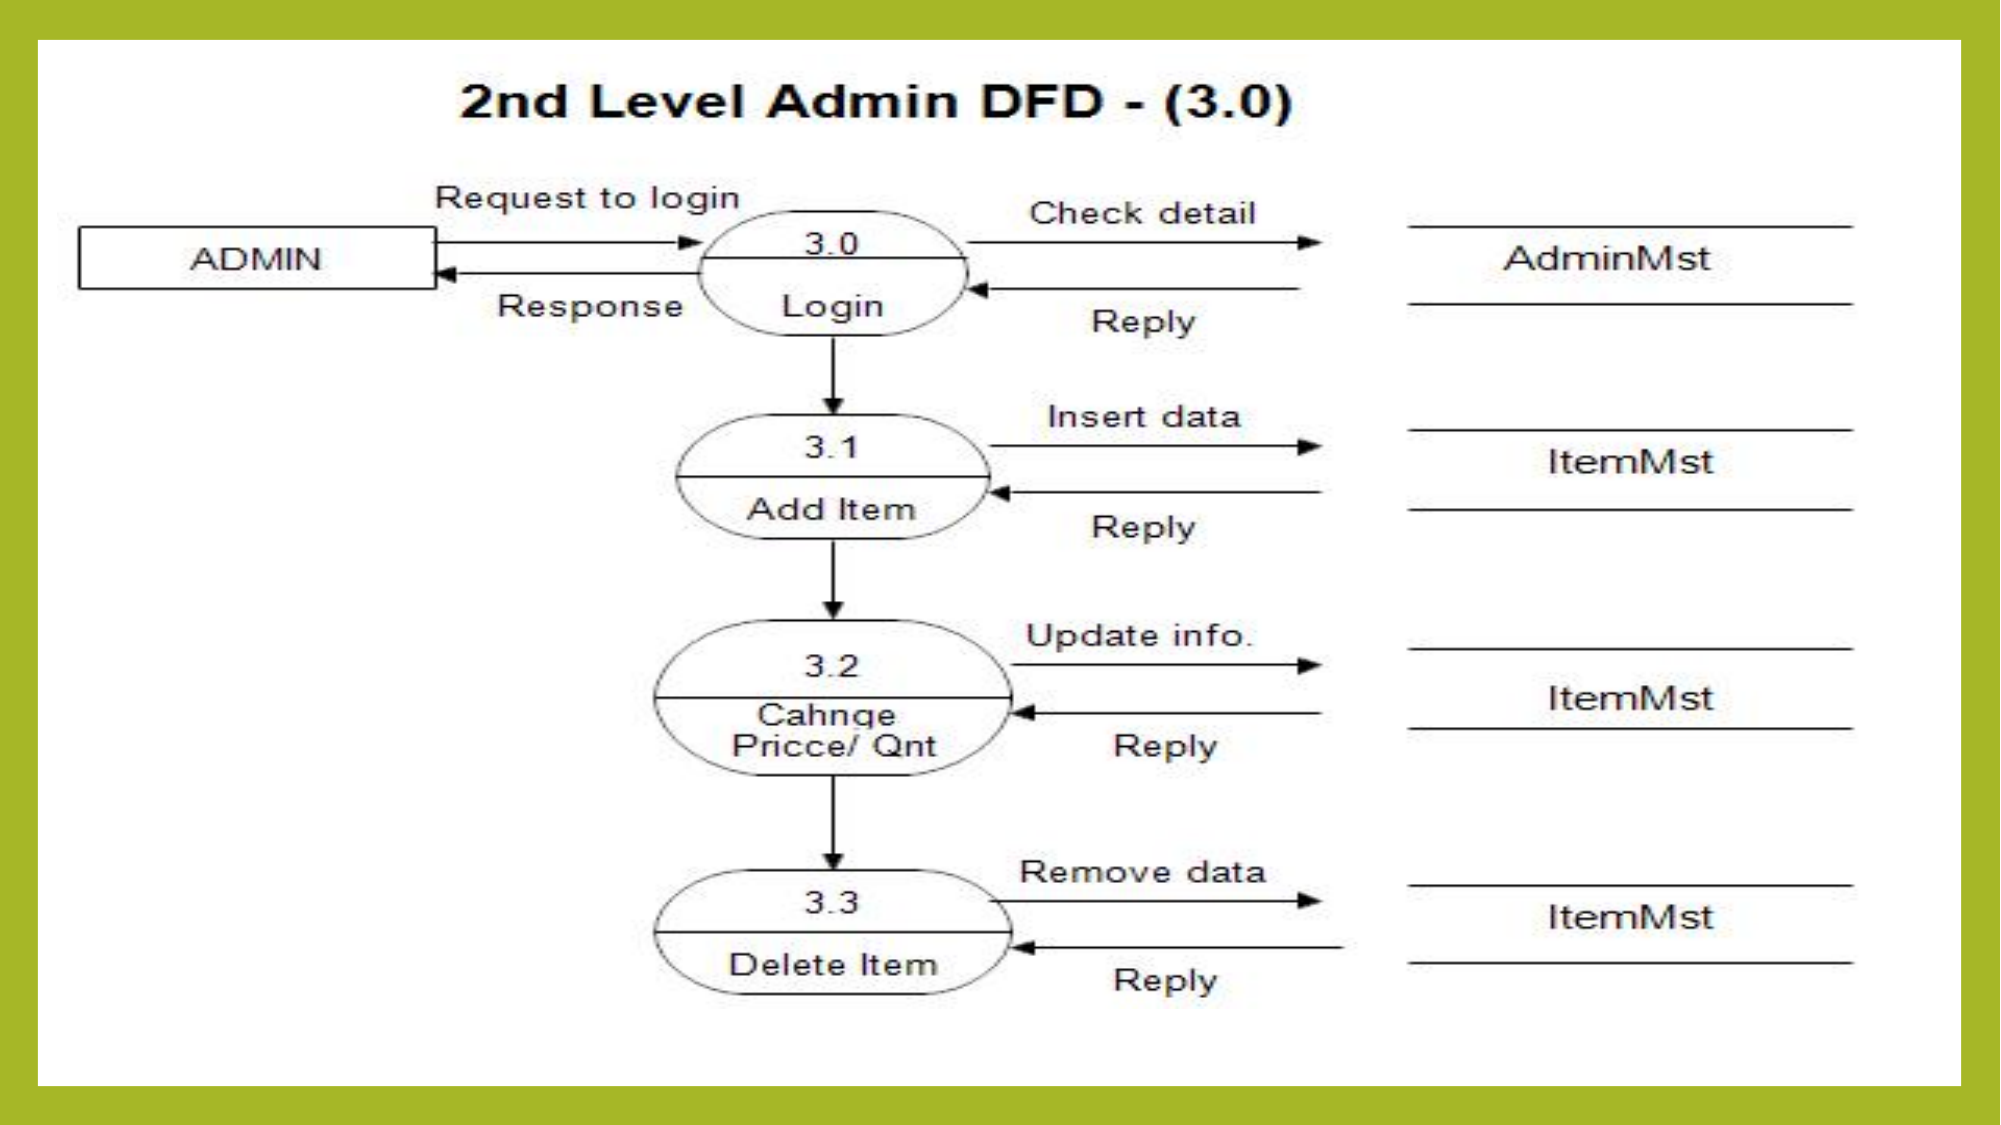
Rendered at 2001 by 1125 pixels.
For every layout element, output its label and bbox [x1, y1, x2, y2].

list [57, 53, 1897, 1009]
